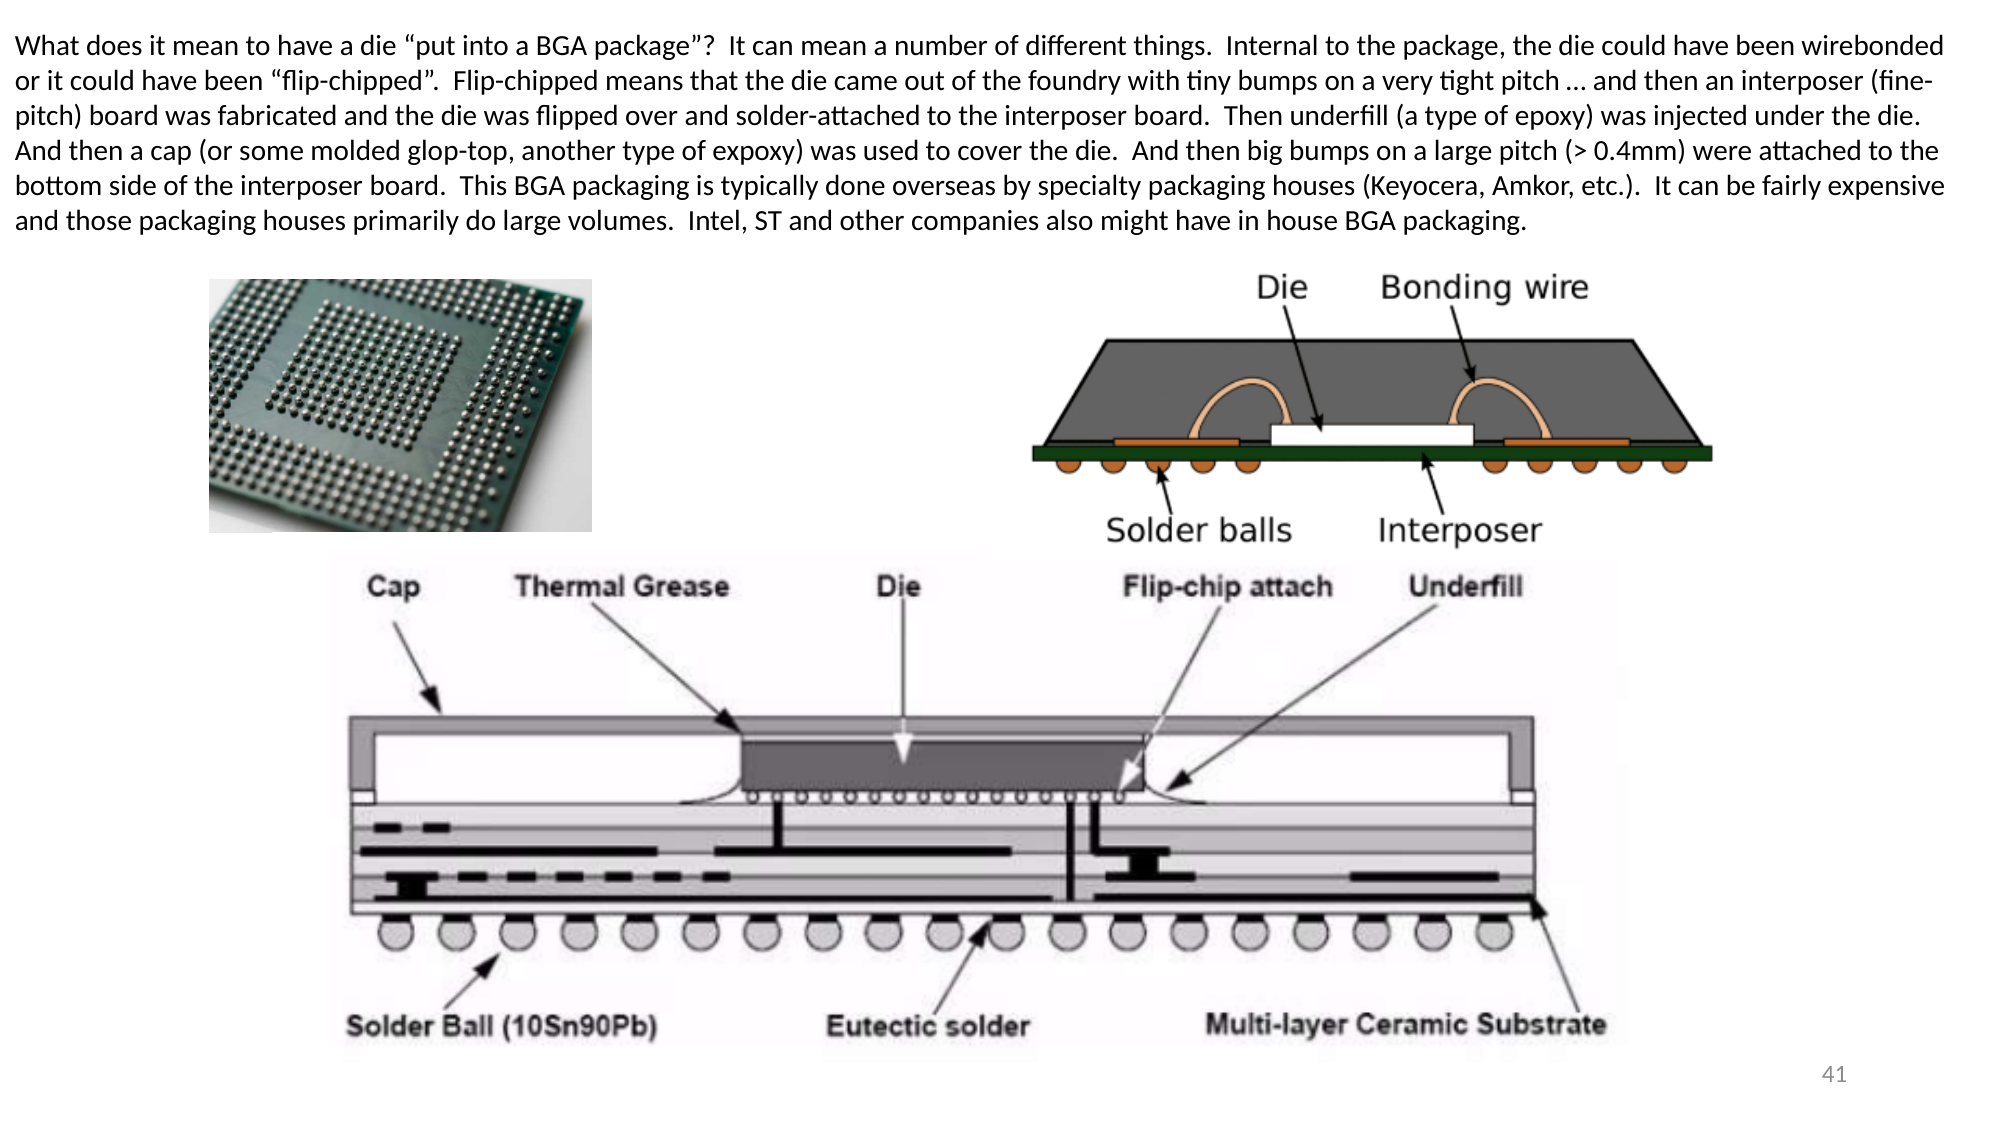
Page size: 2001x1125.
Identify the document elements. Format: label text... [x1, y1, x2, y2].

text_box What does it mean to have a die “put into a BGA package”? It can mean a number of different things. Internal to the package, the die could have been wirebonded or it could have been “flip-chipped”. Flip-chipped means that the die came out of the foundry with tiny bumps on a very tight pitch … and then an interposer (fine-pitch) board was fabricated and the die was flipped over and solder-attached to the interposer board. Then underfill (a type of epoxy) was injected under the die. And then a cap (or some molded glop-top, another type of expoxy) was used to cover the die. And then big bumps on a large pitch (> 0.4mm) were attached to the bottom side of the interposer board. This BGA packaging is typically done overseas by specialty packaging houses (Keyocera, Amkor, etc.). It can be fairly expensive and those packaging houses primarily do large volumes. Intel, ST and other companies also might have in house BGA packaging. [0, 19, 1982, 244]
picture [209, 252, 1758, 1077]
slide_number 41 [1412, 1042, 1863, 1103]
